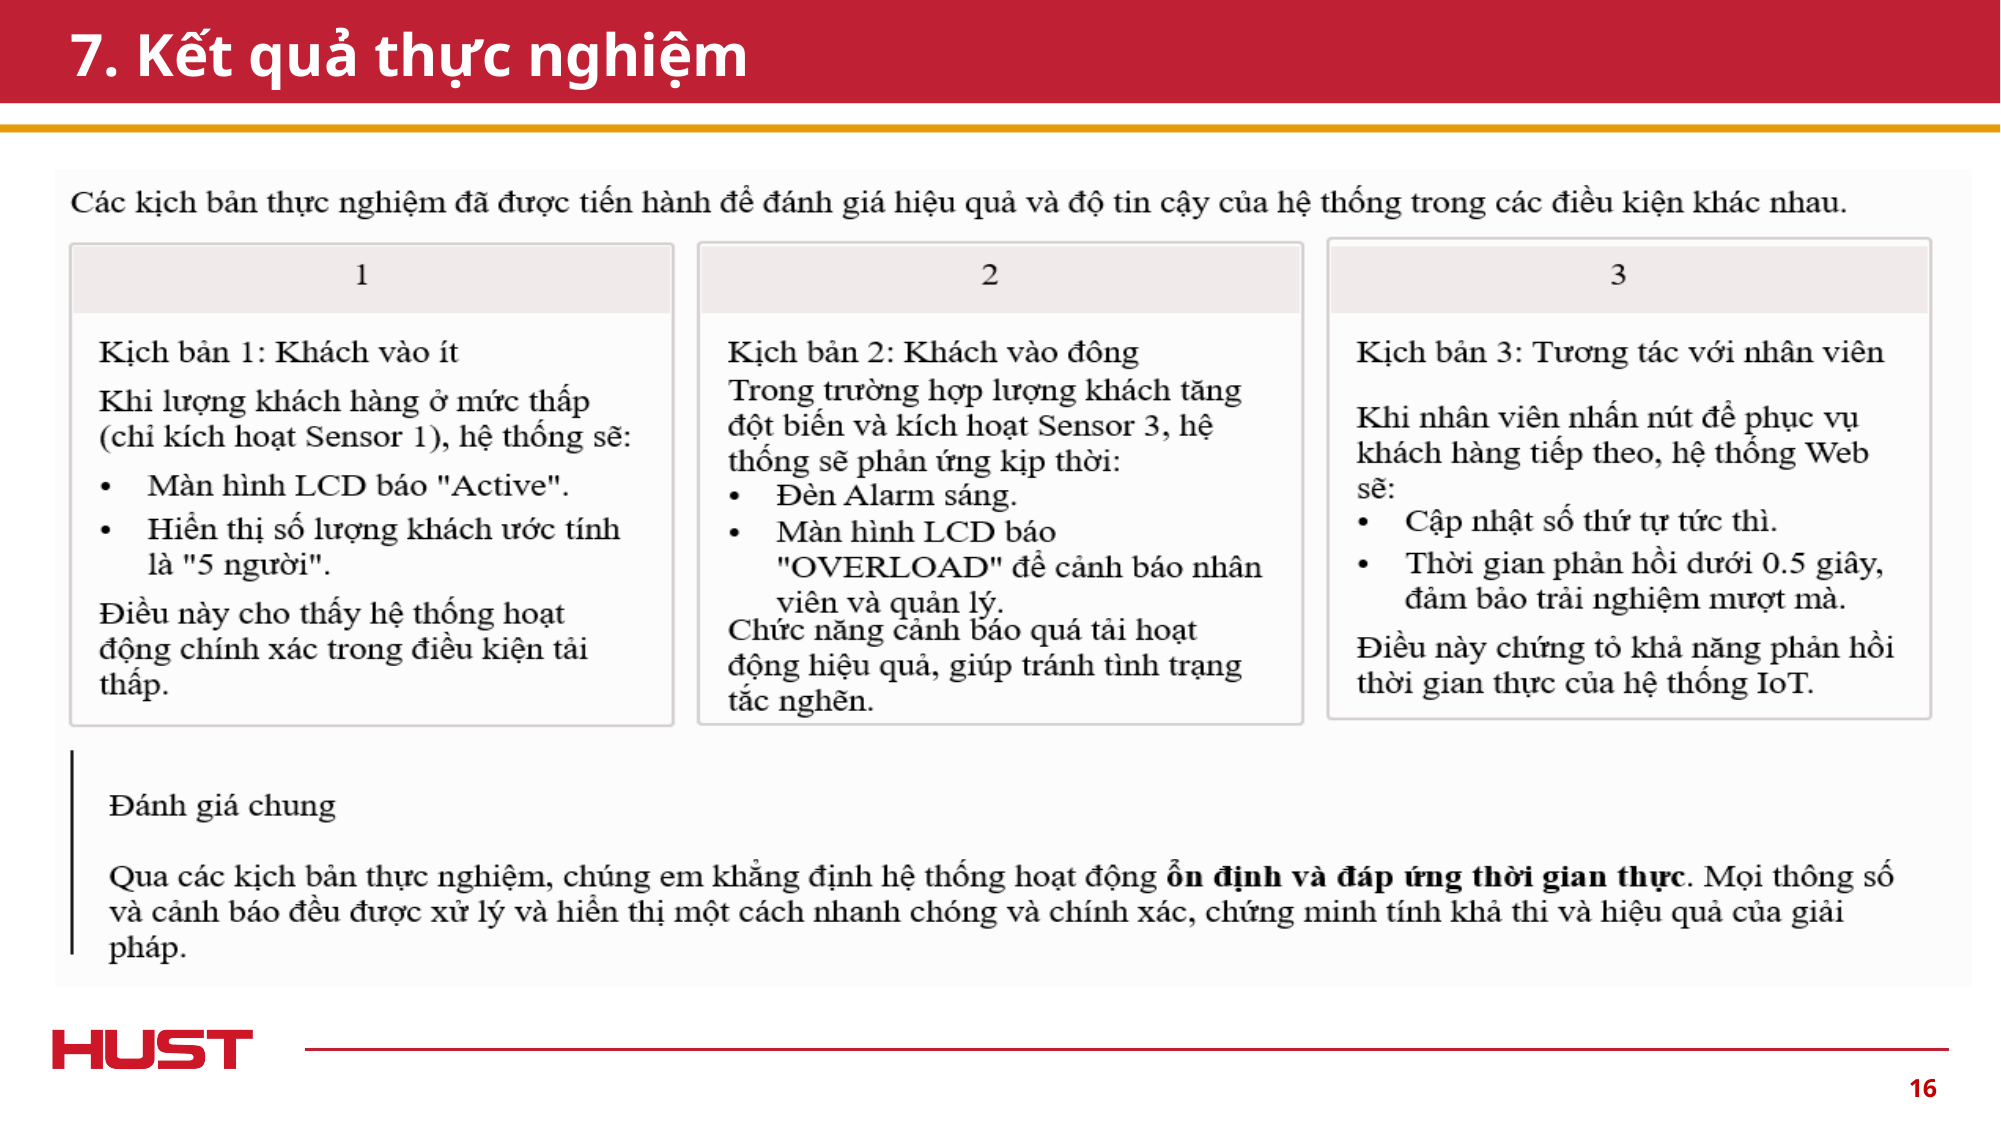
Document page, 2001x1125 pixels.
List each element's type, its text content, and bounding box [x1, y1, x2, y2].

title 7. Kết quả thực nghiệm [55, 18, 1945, 90]
picture [0, 0, 2001, 1125]
slide_number 16 [1502, 1065, 1953, 1125]
